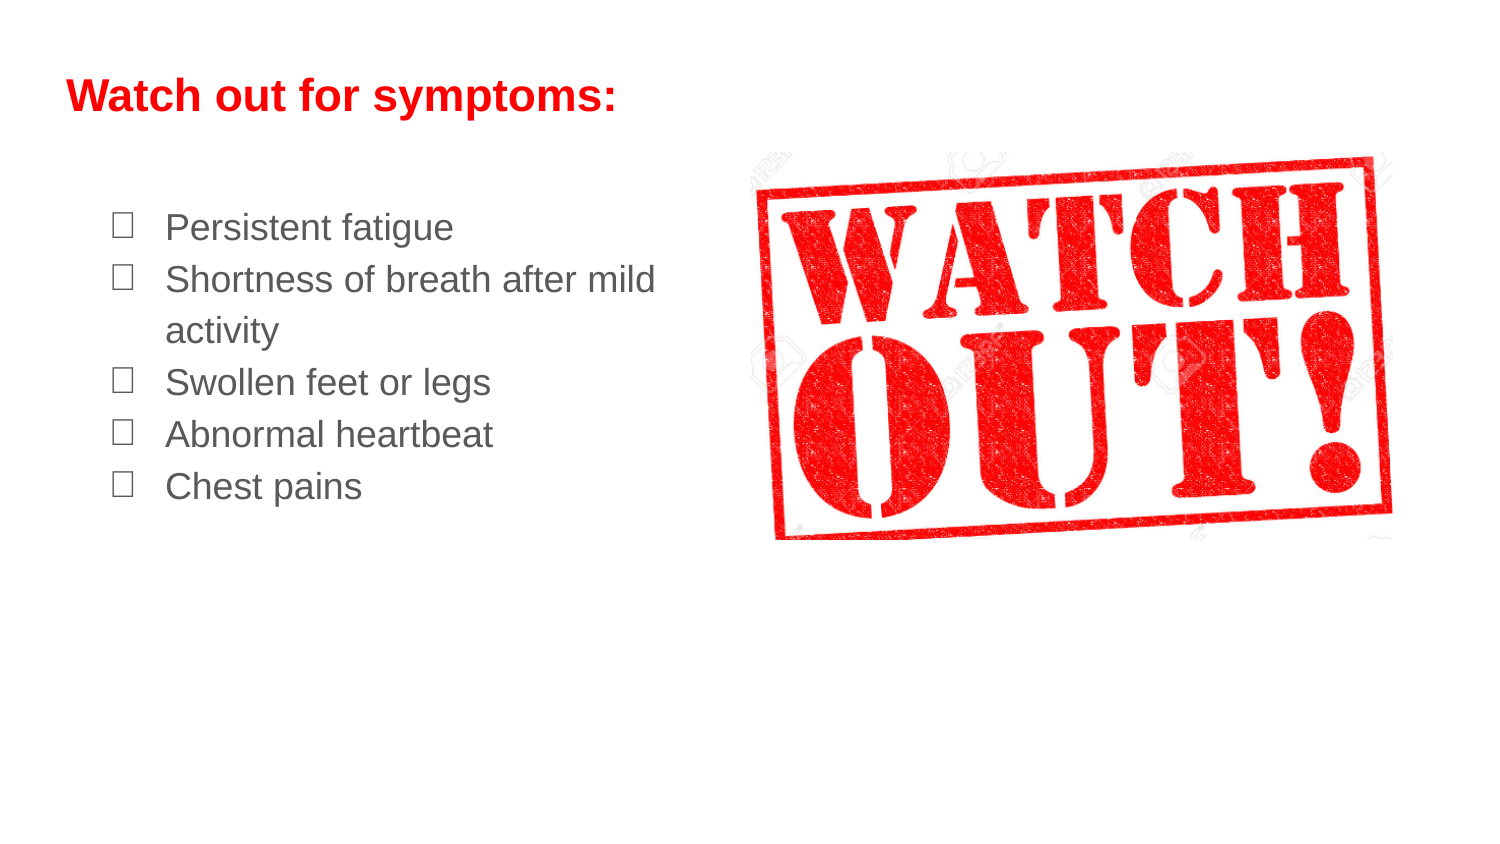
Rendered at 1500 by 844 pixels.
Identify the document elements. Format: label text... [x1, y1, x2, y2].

picture [749, 151, 1394, 540]
title Watch out for symptoms: [51, 42, 1449, 137]
list Persistent fatigue Shortness of breath after mild activity Swollen feet or legs Abnormal heartbeat Chest pains [0, 181, 750, 690]
